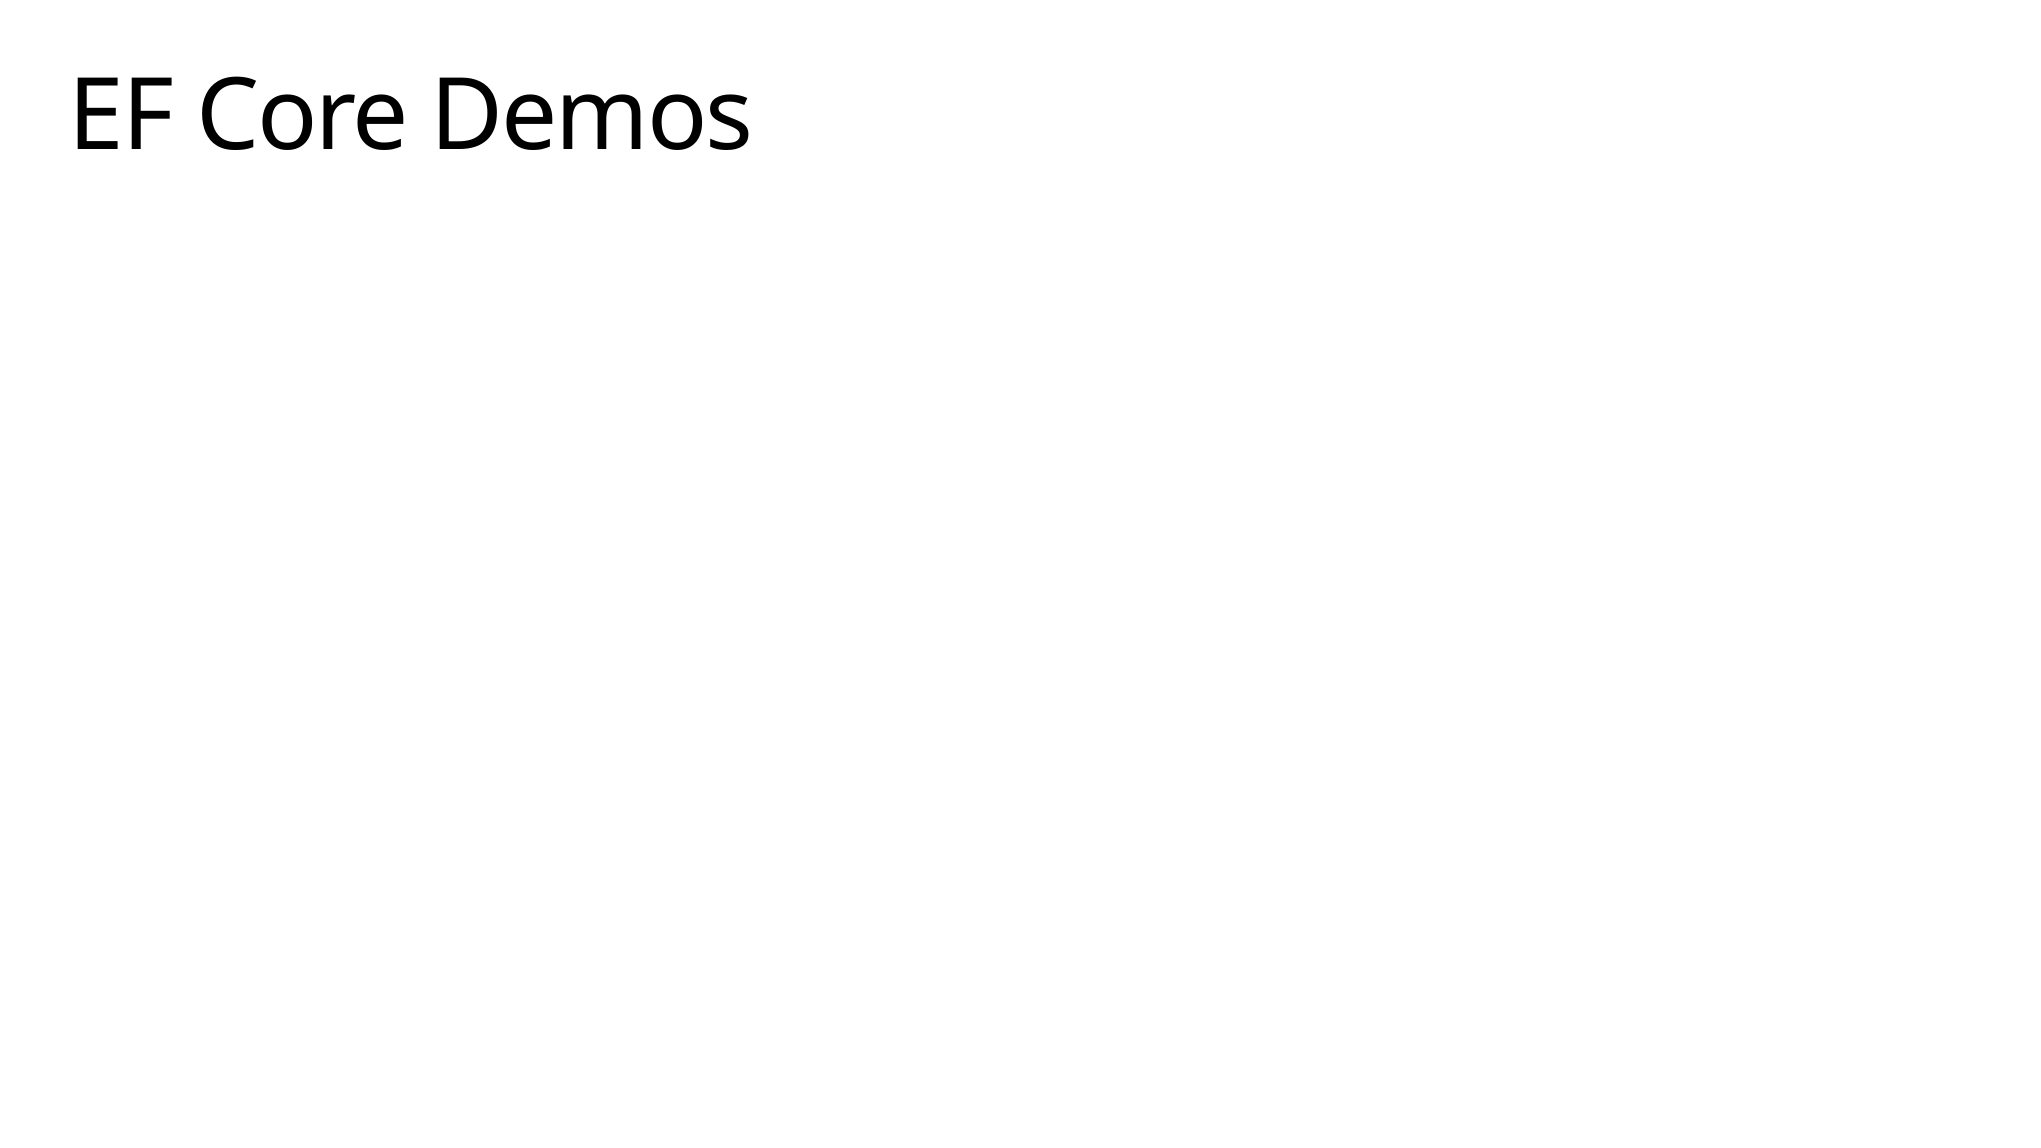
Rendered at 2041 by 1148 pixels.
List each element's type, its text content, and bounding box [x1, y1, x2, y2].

title EF Core Demos [45, 48, 1996, 199]
